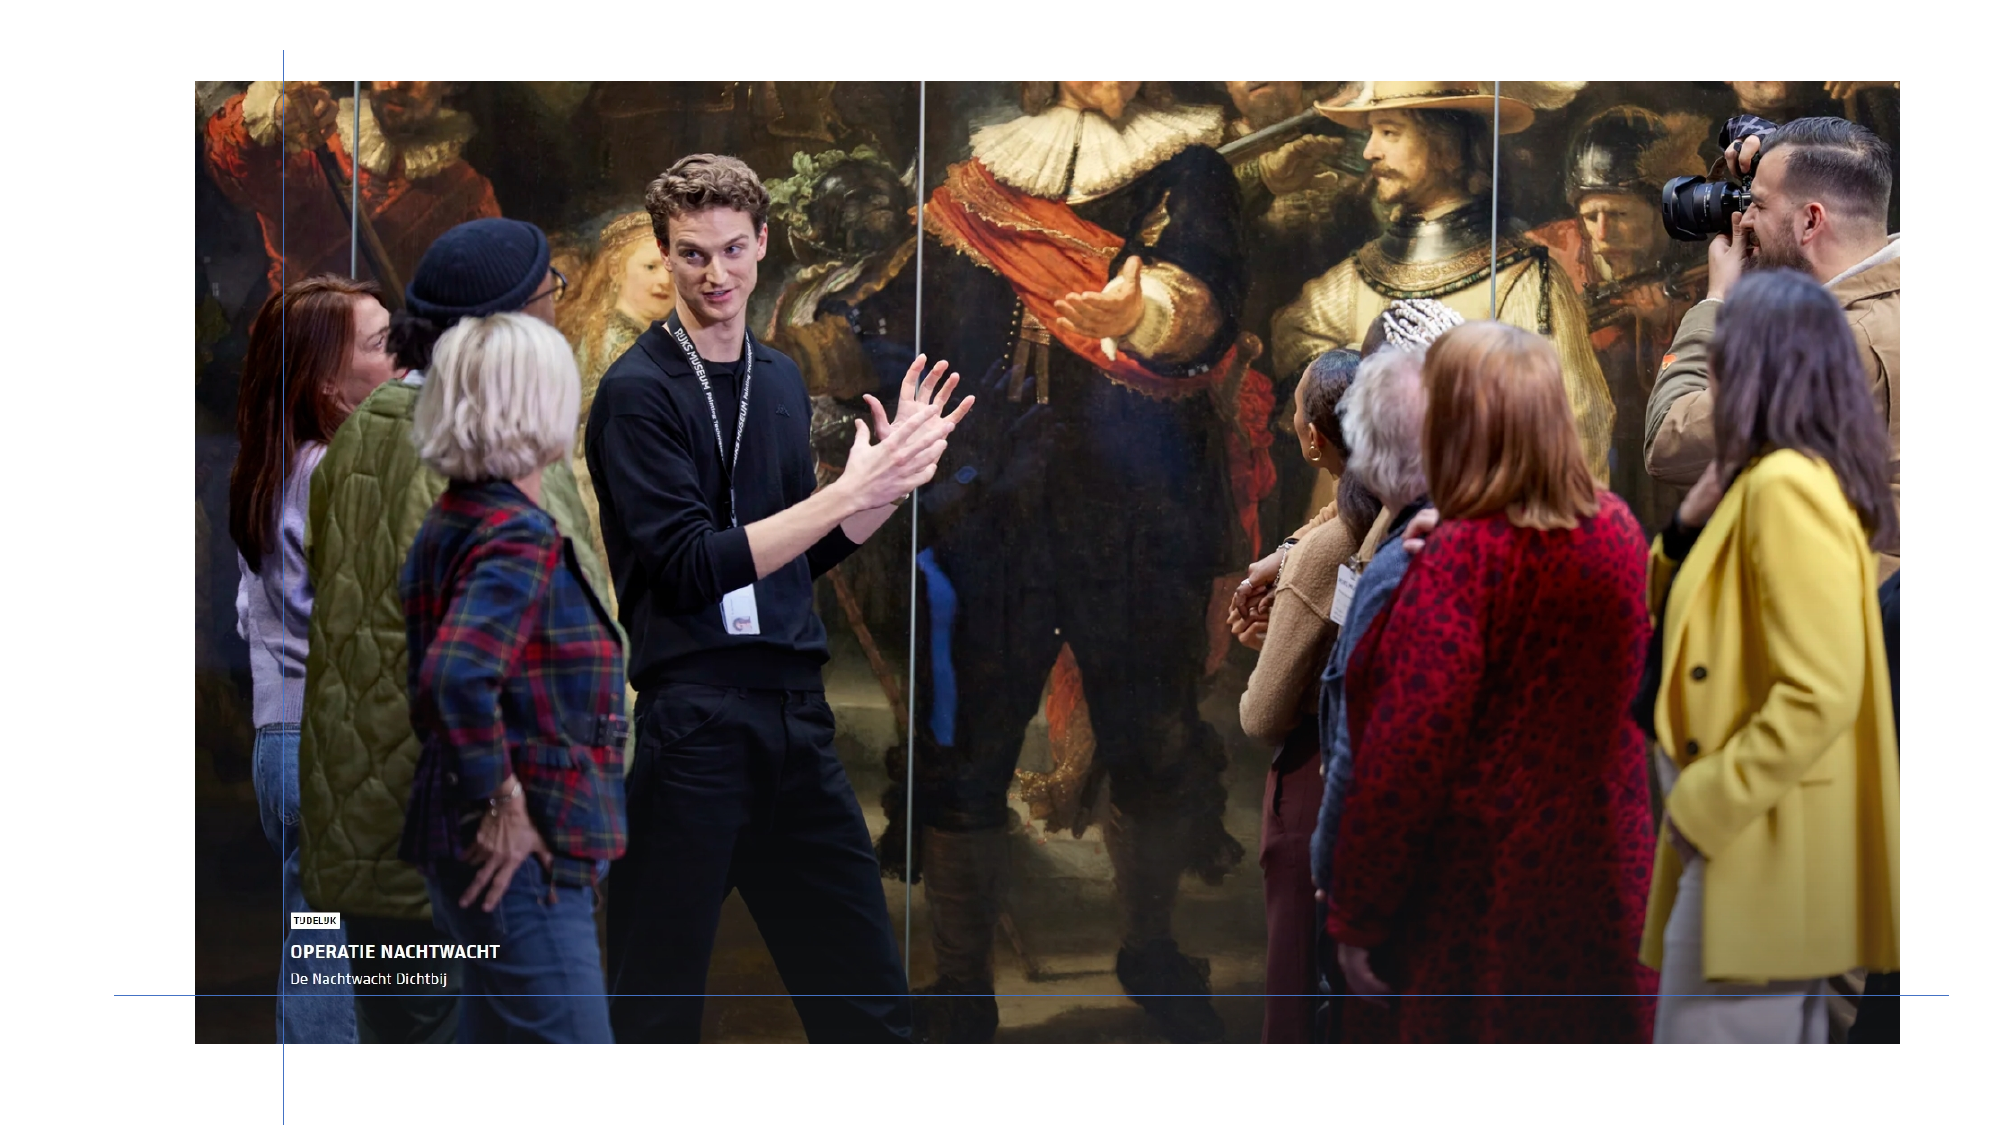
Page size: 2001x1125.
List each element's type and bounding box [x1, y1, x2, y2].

picture [284, 81, 1900, 995]
picture [284, 996, 1900, 1044]
picture [195, 996, 283, 1044]
picture [195, 81, 283, 995]
